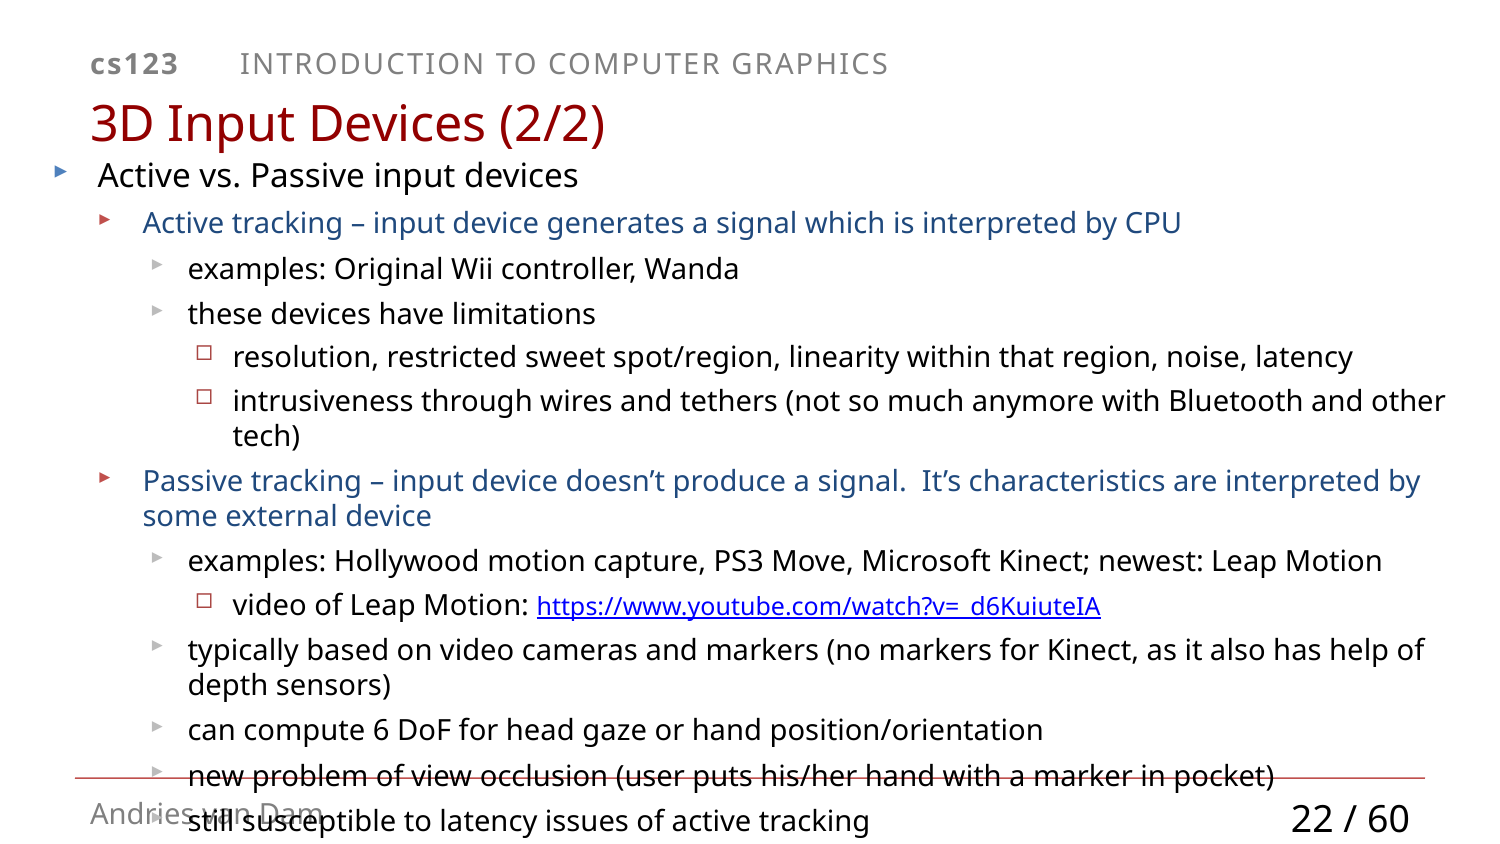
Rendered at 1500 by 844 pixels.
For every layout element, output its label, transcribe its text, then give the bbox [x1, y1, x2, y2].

title 3D Input Devices (2/2) [75, 84, 1425, 160]
list Active vs. Passive input devices Active tracking – input device generates a signal which is interpreted by CPU examples: Original Wii controller, Wanda these devices have limitations resolution, restricted sweet spot/region, linearity within that region, noise, latency intrusiveness through wires and tethers (not so much anymore with Bluetooth and other tech) Passive tracking – input device doesn’t produce a signal. It’s characteristics are interpreted by some external device examples: Hollywood motion capture, PS3 Move, Microsoft Kinect; newest: Leap Motion video of Leap Motion: https://www.youtube.com/watch?v=_d6KuiuteIA typically based on video cameras and markers (no markers for Kinect, as it also has help of depth sensors) can compute 6 DoF for head gaze or hand position/orientation new problem of view occlusion (user puts his/her hand with a marker in pocket) still susceptible to latency issues of active tracking [37, 146, 1488, 738]
